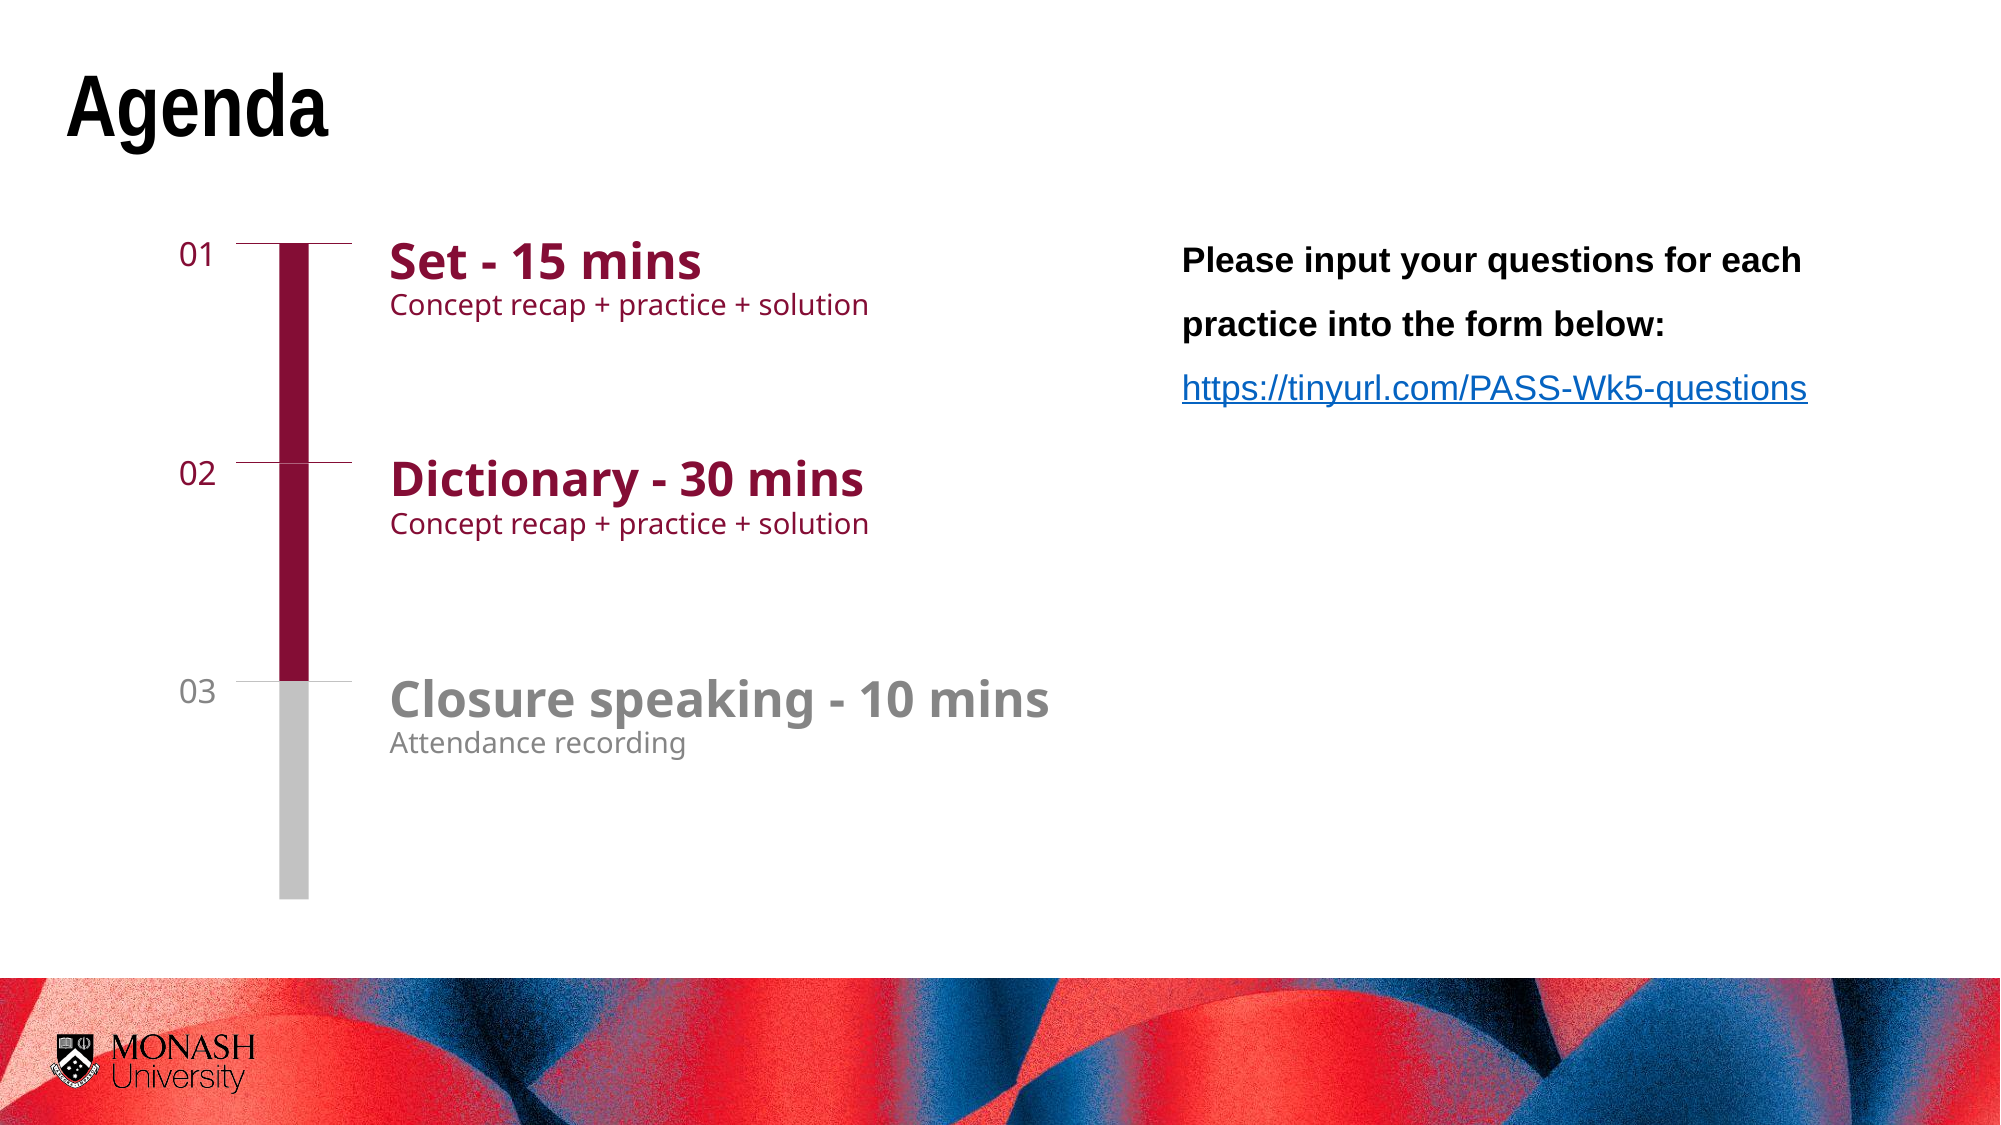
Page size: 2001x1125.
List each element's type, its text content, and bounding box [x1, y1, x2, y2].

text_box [70, 469, 1219, 681]
text_box Please input your questions for each practice into the form below: https://tinyurl.com/PASS-Wk5-questions [1224, 200, 1938, 486]
picture [0, 977, 2000, 1125]
text_box Agenda [50, 53, 1273, 175]
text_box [70, 200, 1237, 463]
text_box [70, 638, 1079, 900]
